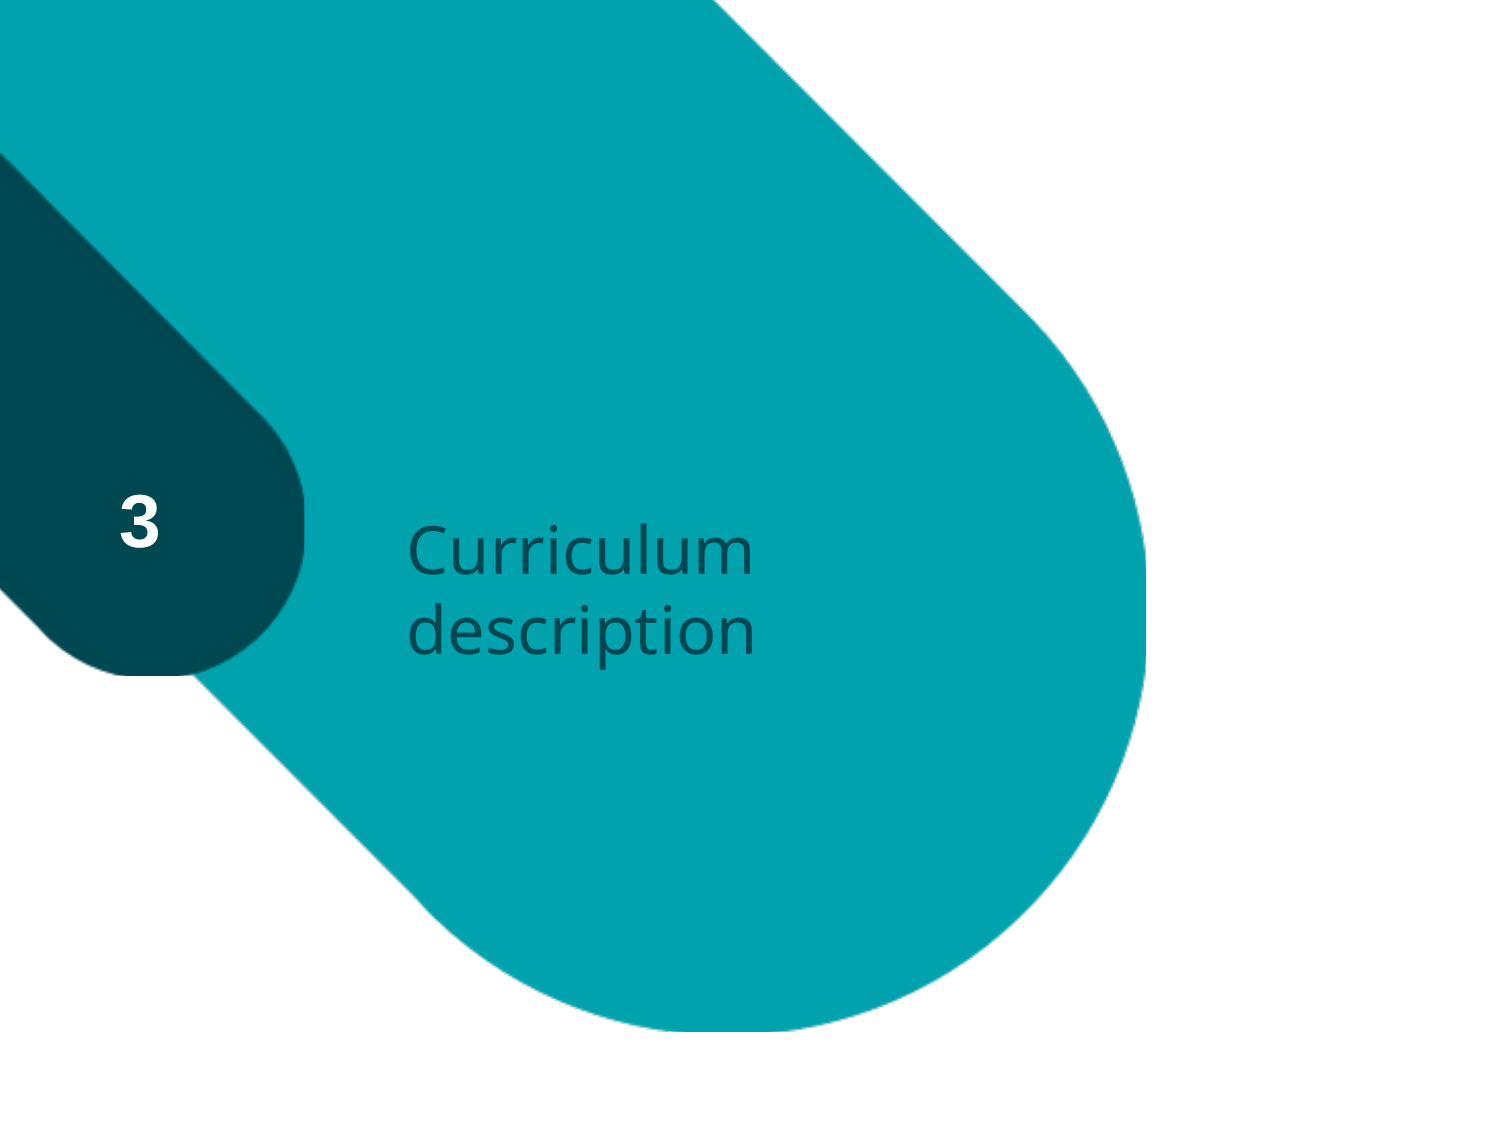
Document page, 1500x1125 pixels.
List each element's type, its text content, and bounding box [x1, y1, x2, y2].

list 3 [81, 454, 200, 581]
title Curriculum description [391, 451, 1023, 676]
